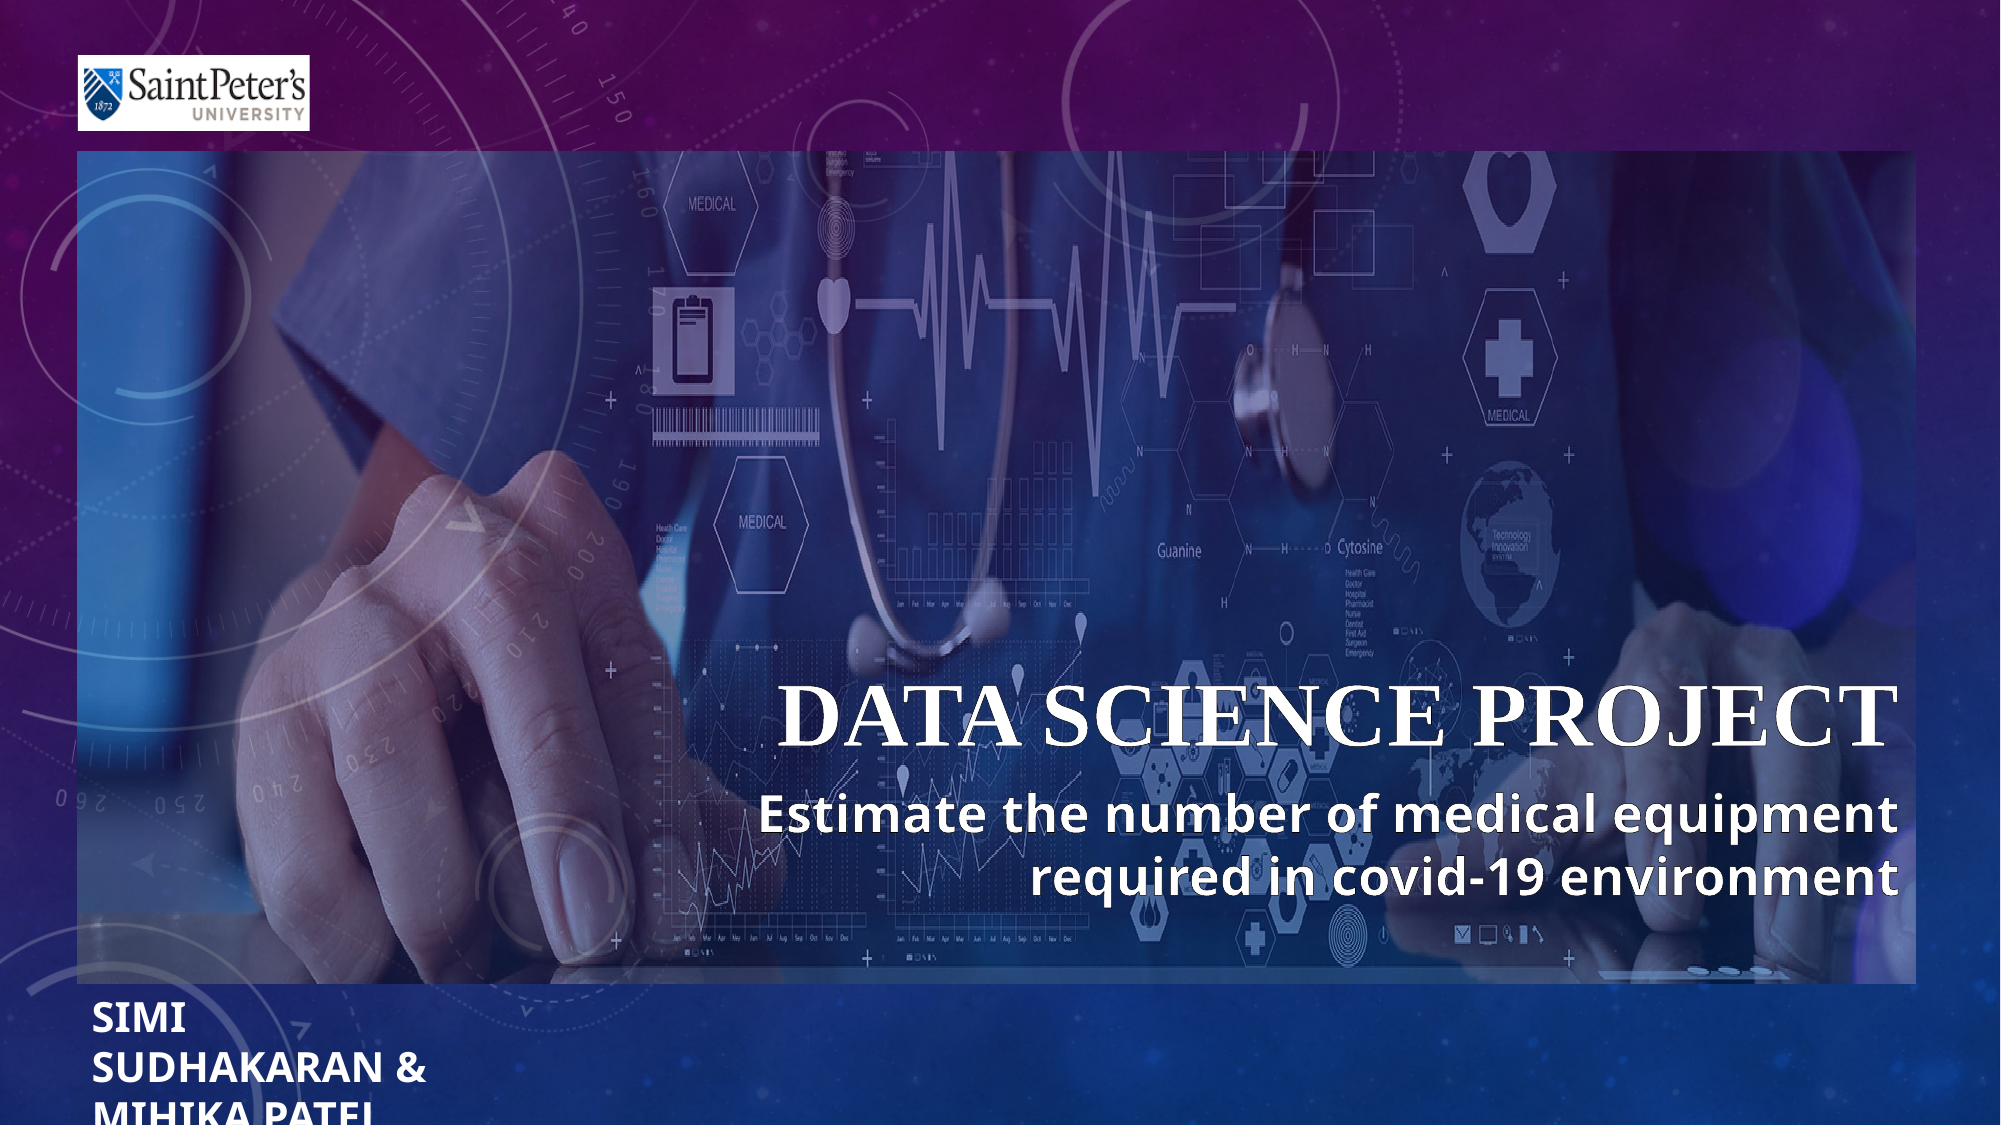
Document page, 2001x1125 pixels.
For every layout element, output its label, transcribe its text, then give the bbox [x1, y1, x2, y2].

text_box SIMI SUDHAKARAN & MIHIKA PATEL [76, 995, 444, 1125]
picture [0, 0, 2001, 1125]
